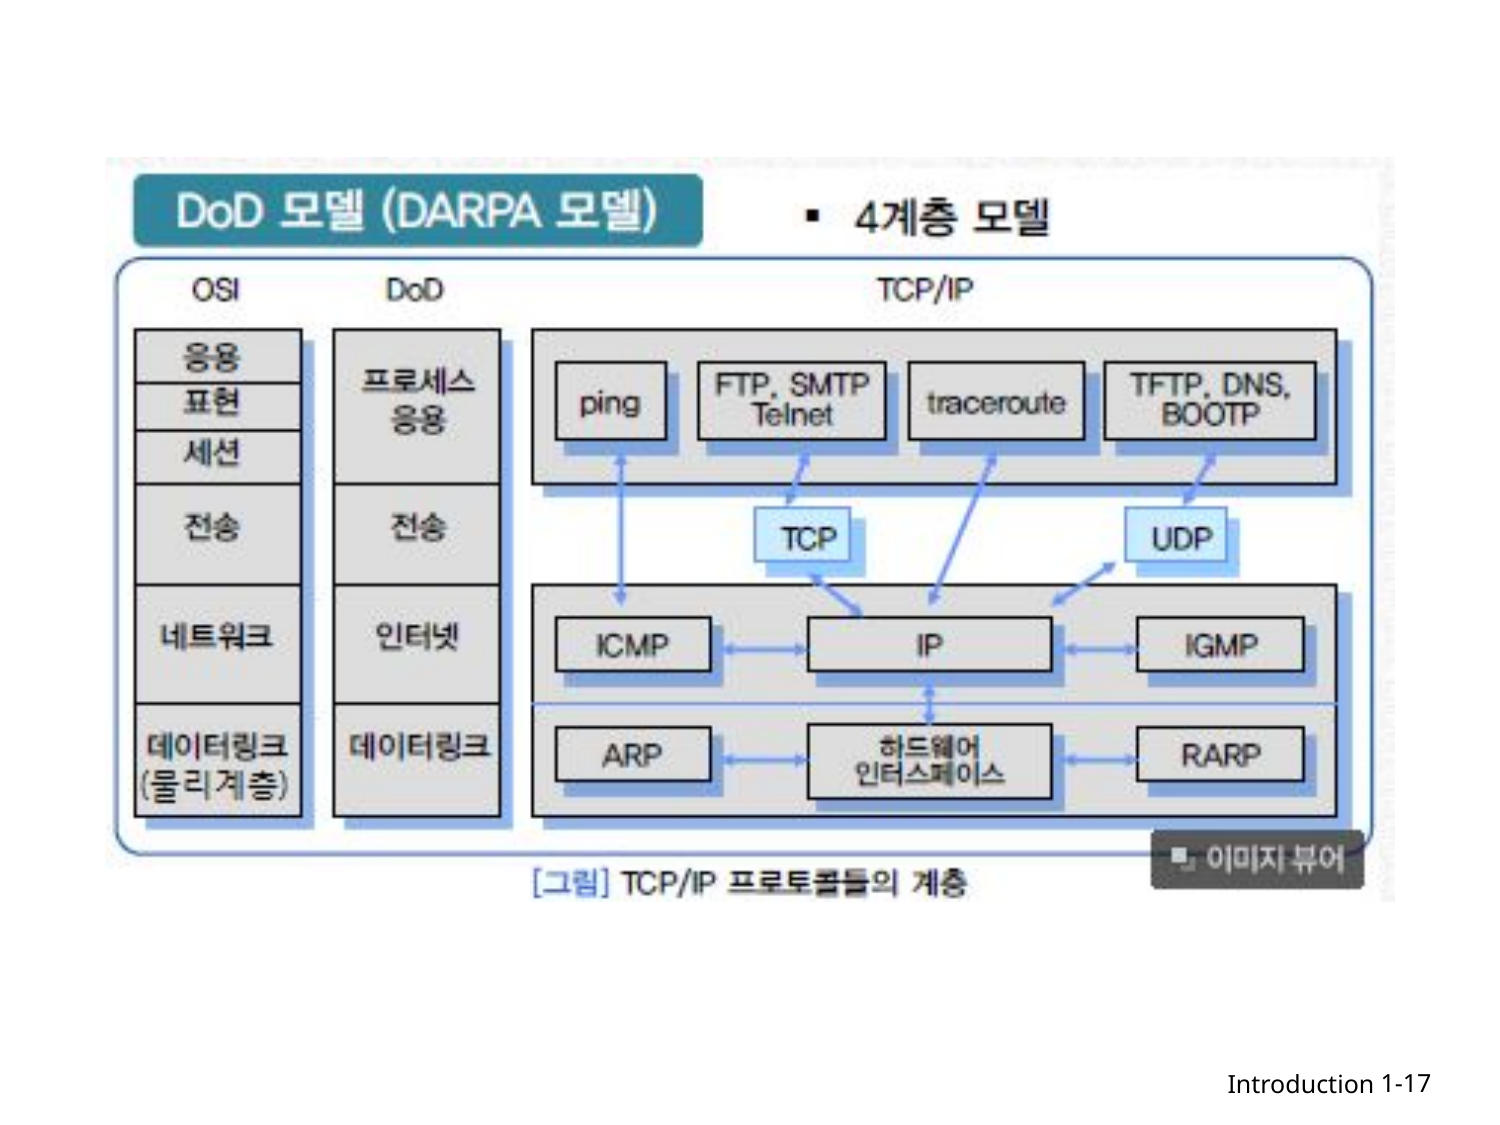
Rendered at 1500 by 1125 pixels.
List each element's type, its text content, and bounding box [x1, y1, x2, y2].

footer Introduction [914, 1060, 1391, 1109]
picture [104, 156, 1396, 902]
slide_number 1-17 [1365, 1059, 1477, 1106]
